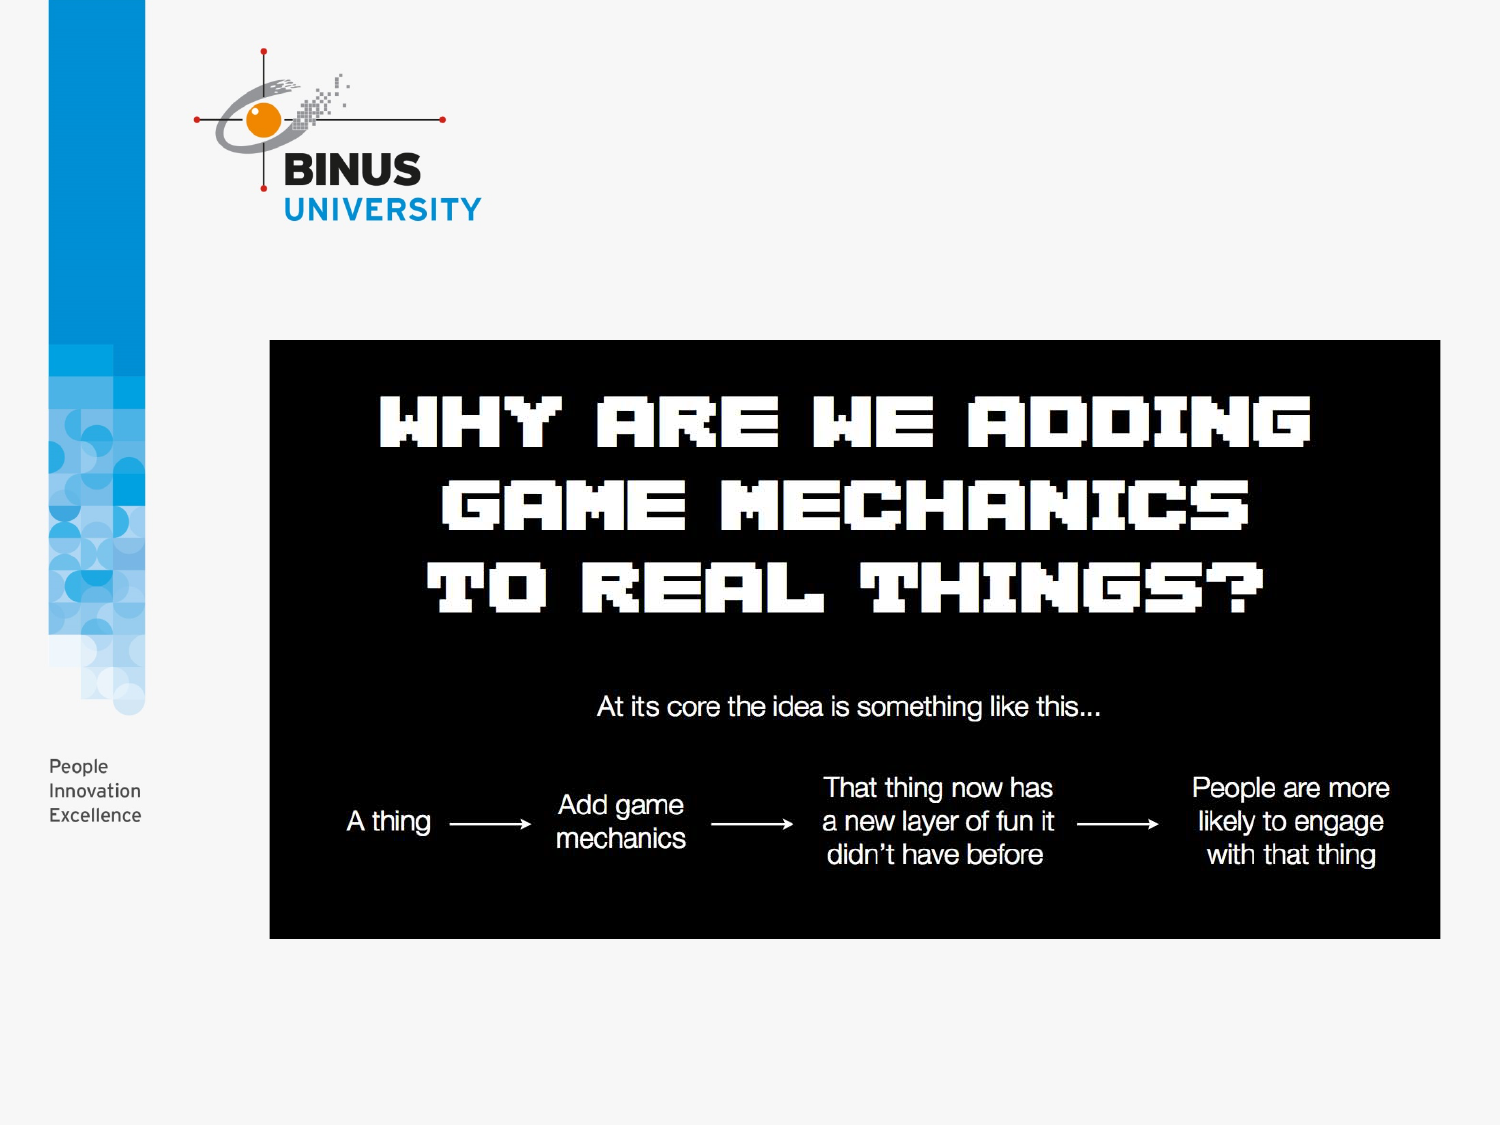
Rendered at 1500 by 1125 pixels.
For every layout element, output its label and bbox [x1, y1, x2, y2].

picture [0, 0, 1500, 940]
